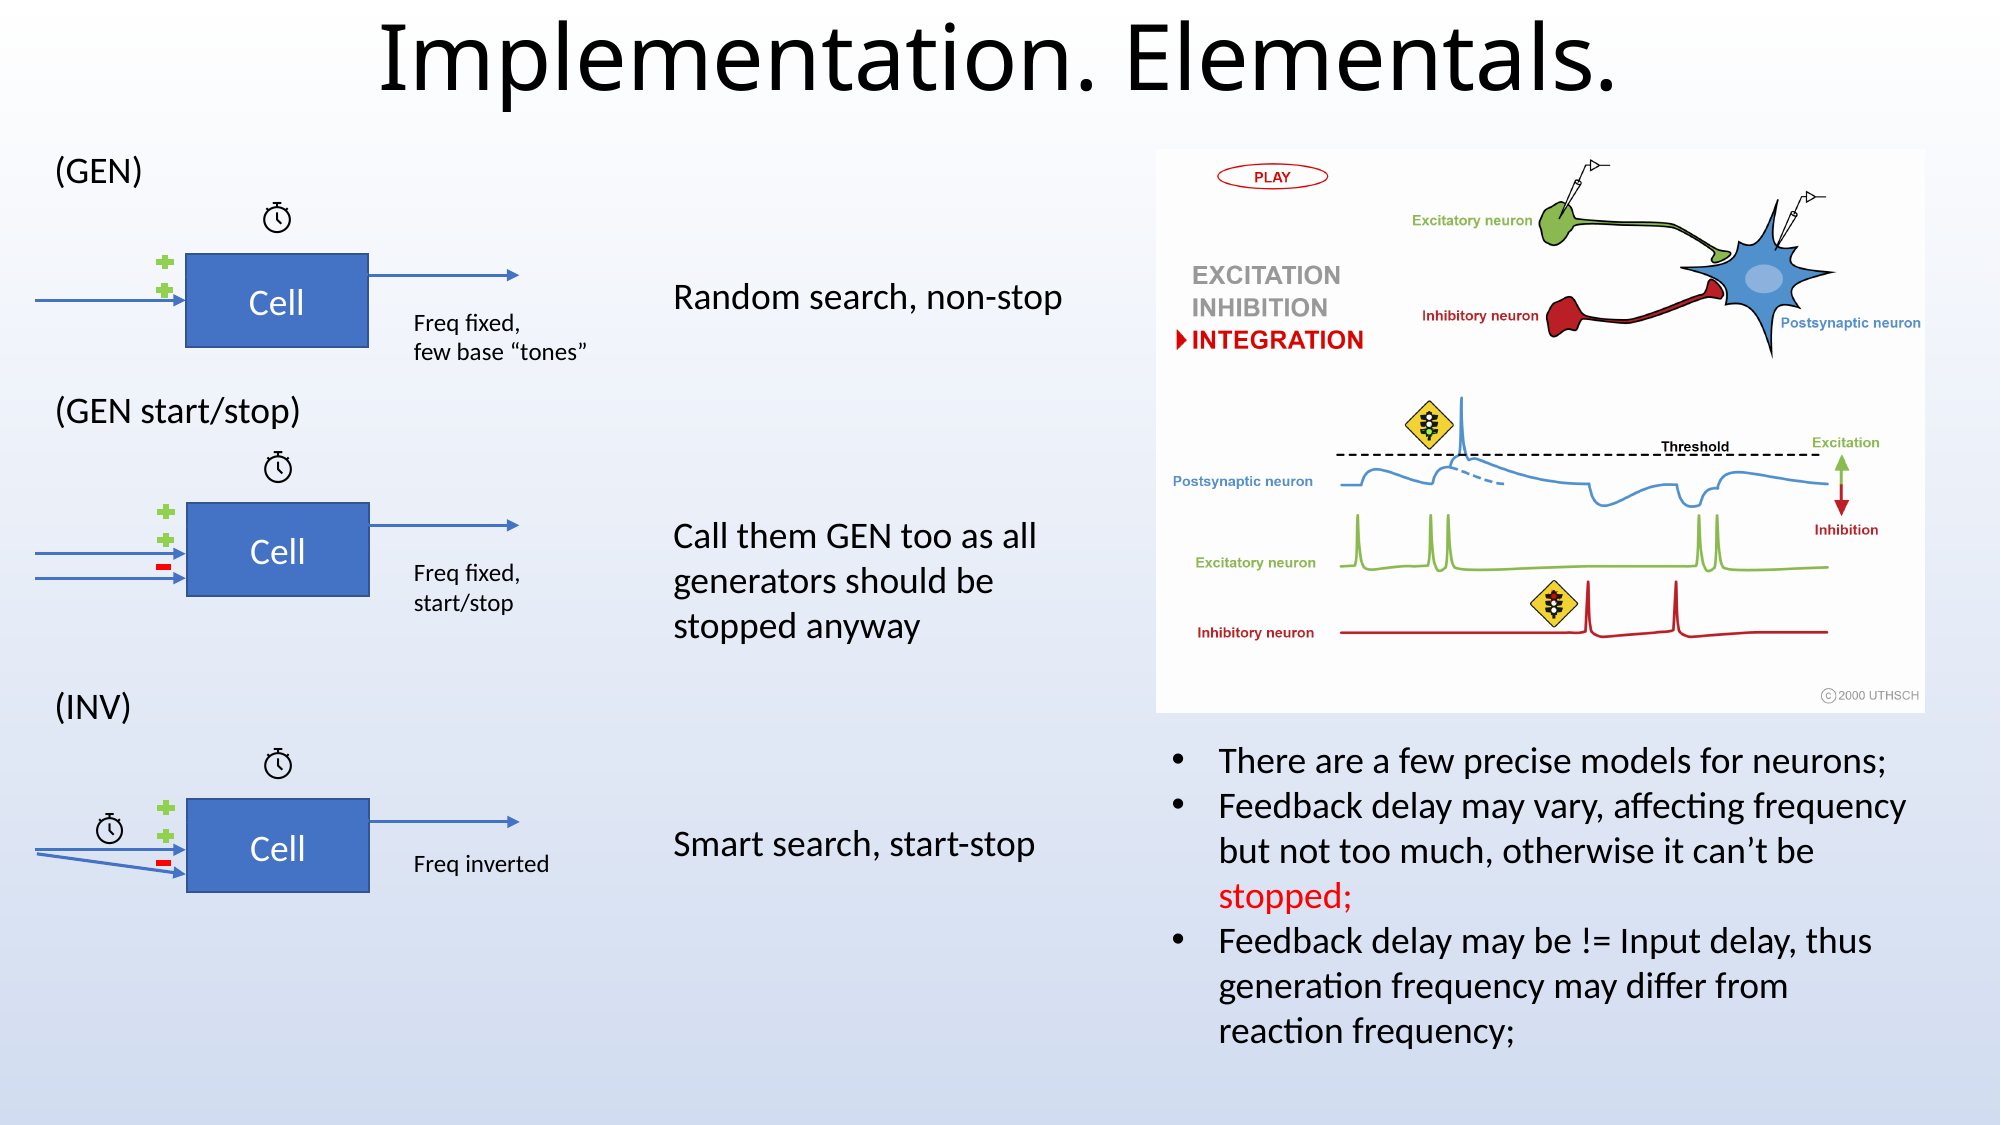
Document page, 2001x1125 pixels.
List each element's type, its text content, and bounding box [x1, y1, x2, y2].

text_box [35, 674, 1108, 893]
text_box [35, 138, 1108, 375]
picture [1156, 149, 1925, 713]
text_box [35, 378, 610, 625]
text_box Call them GEN too as all generators should be stopped anyway [658, 503, 1108, 653]
text_box There are a few precise models for neurons; Feedback delay may vary, affecting frequency but not too much, otherwise it can’t be stopped; Feedback delay may be != Input delay, thus generation frequency may differ from reaction frequency; [1156, 728, 1925, 1125]
title Implementation. Elementals. [137, 0, 1863, 122]
